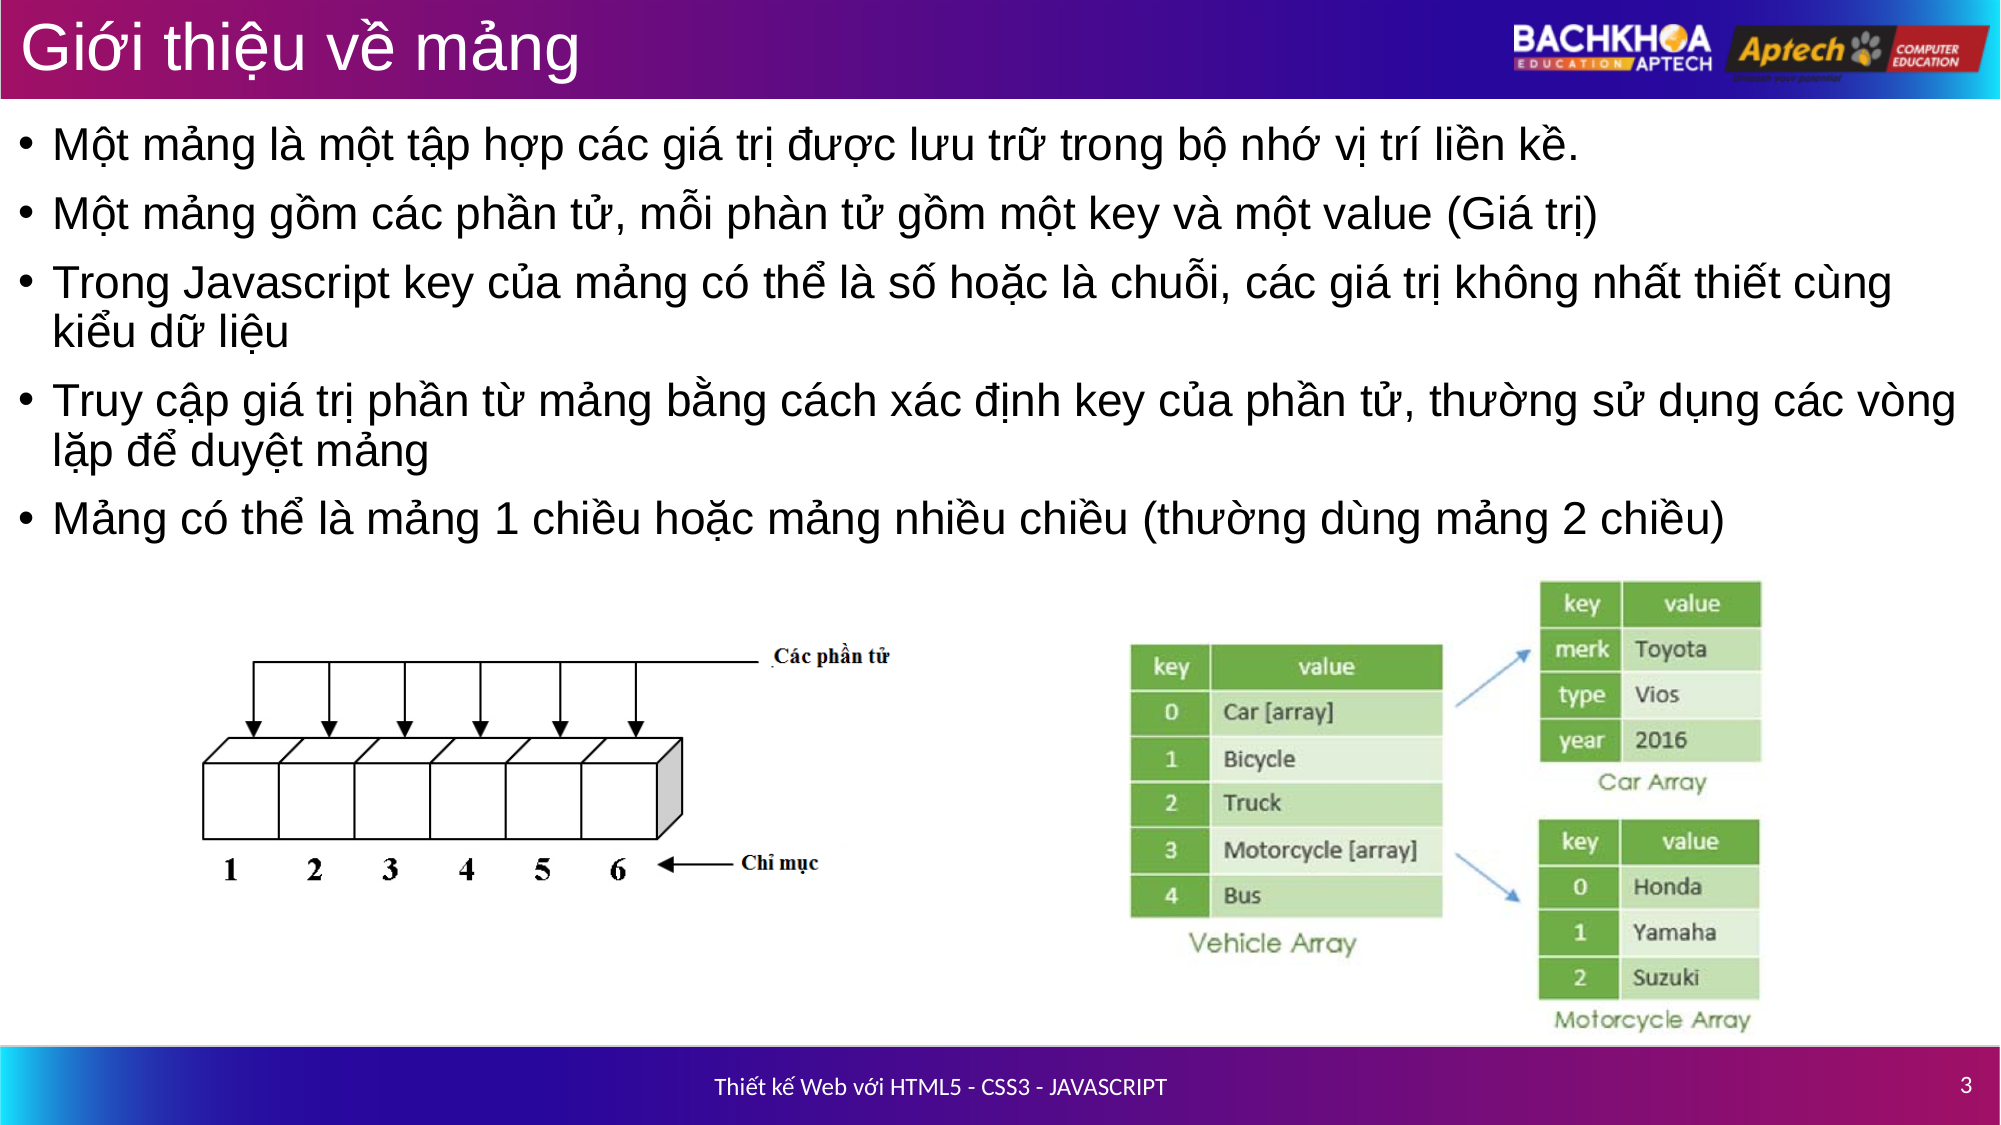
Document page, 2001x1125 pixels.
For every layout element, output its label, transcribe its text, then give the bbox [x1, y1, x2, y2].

list Một mảng là một tập hợp các giá trị được lưu trữ trong bộ nhớ vị trí liền kề. Một mảng gồm các phần tử, mỗi phàn tử gồm một key và một value (Giá trị) Trong Javascript key của mảng có thể là số hoặc là chuỗi, các giá trị không nhất thiết cùng kiểu dữ liệu Truy cập giá trị phần từ mảng bằng cách xác định key của phần tử, thường sử dụng các vòng lặp để duyệt mảng Mảng có thể là mảng 1 chiều hoặc mảng nhiều chiều (thường dùng mảng 2 chiều) [3, 113, 1988, 554]
title Giới thiệu về mảng [4, 5, 1990, 93]
picture [197, 641, 910, 895]
picture [0, 0, 2001, 99]
picture [1123, 574, 1768, 1038]
picture [0, 1045, 2000, 1125]
footer Thiết kế Web với HTML5 - CSS3 - JAVASCRIPT [17, 1055, 1865, 1116]
slide_number ‹#› [1877, 1053, 1988, 1114]
